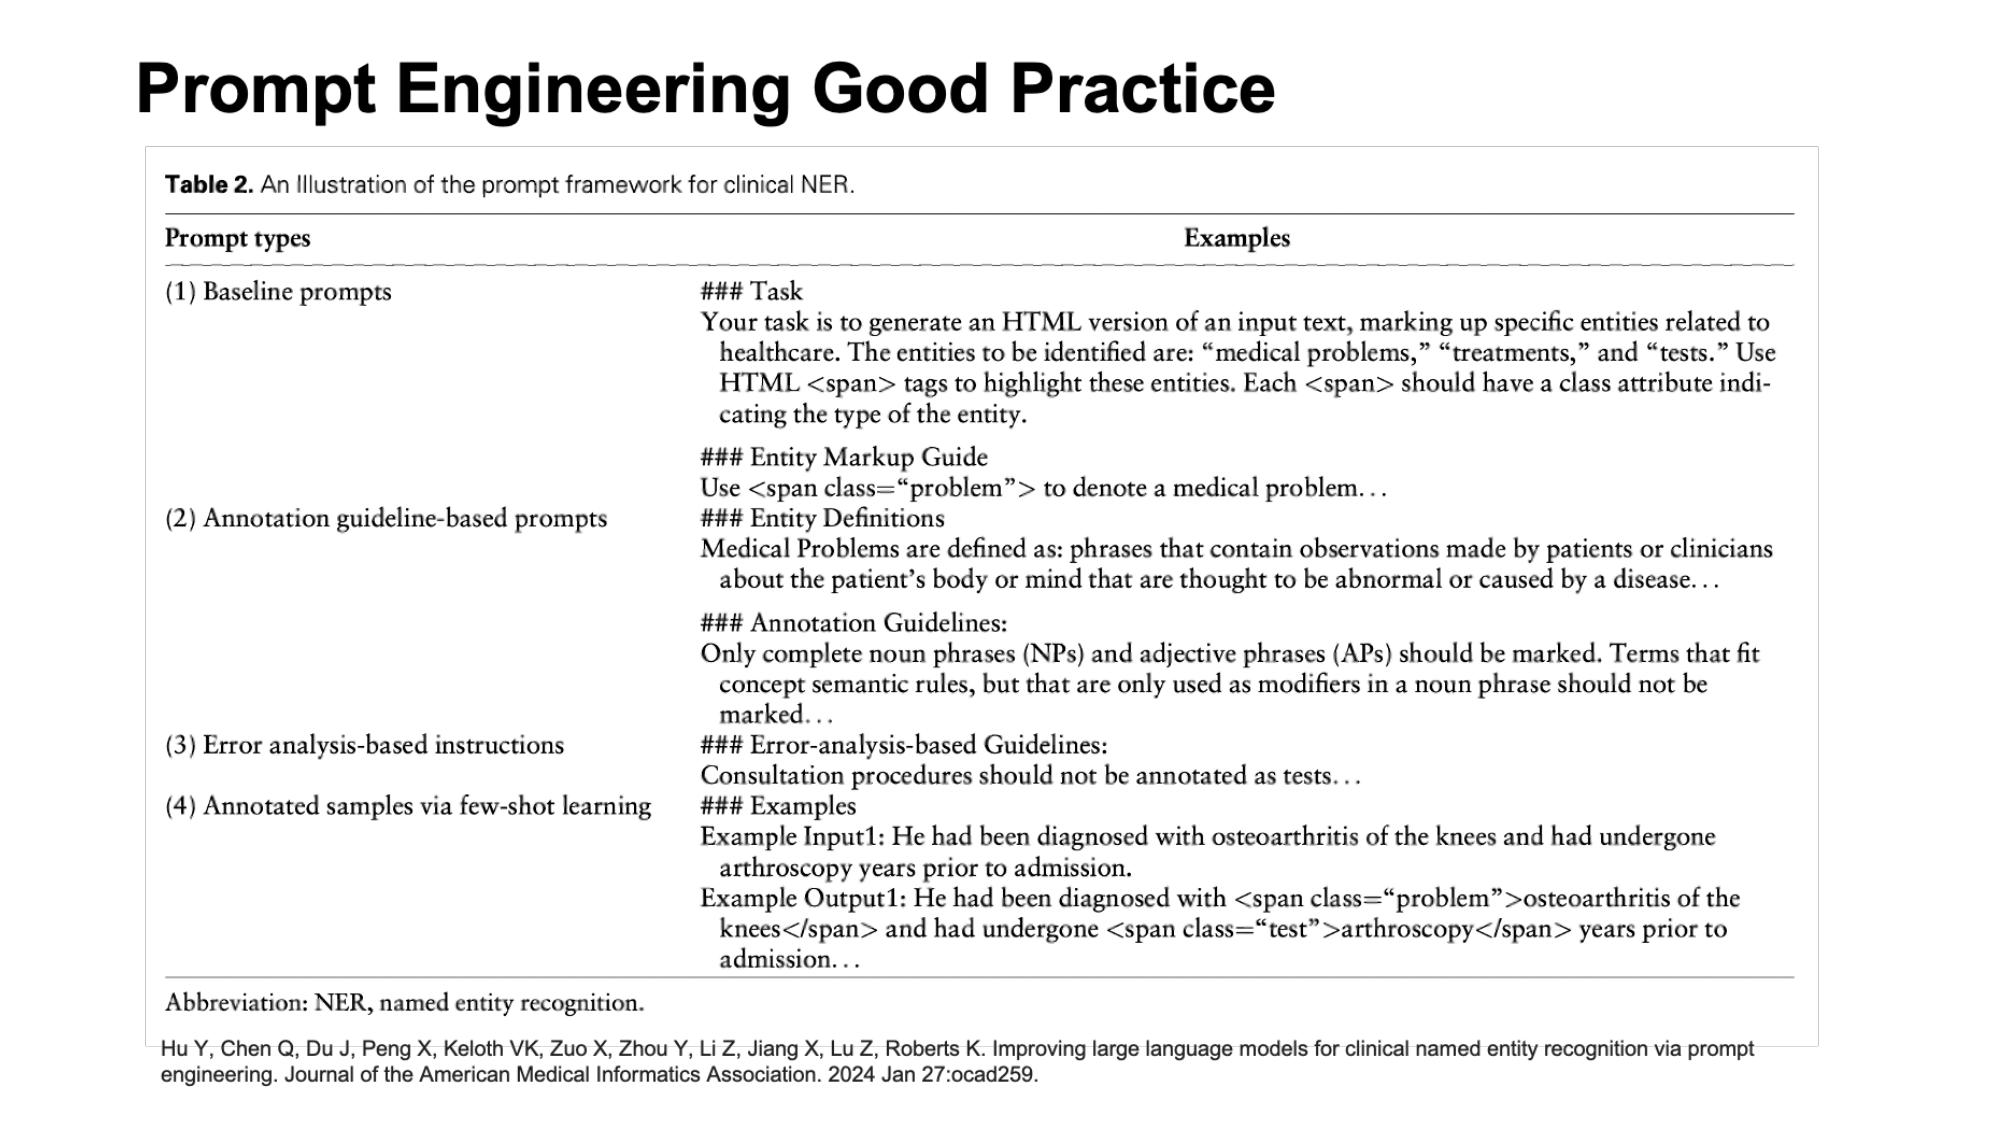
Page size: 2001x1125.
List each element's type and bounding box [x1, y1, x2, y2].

picture [92, 24, 1885, 1101]
